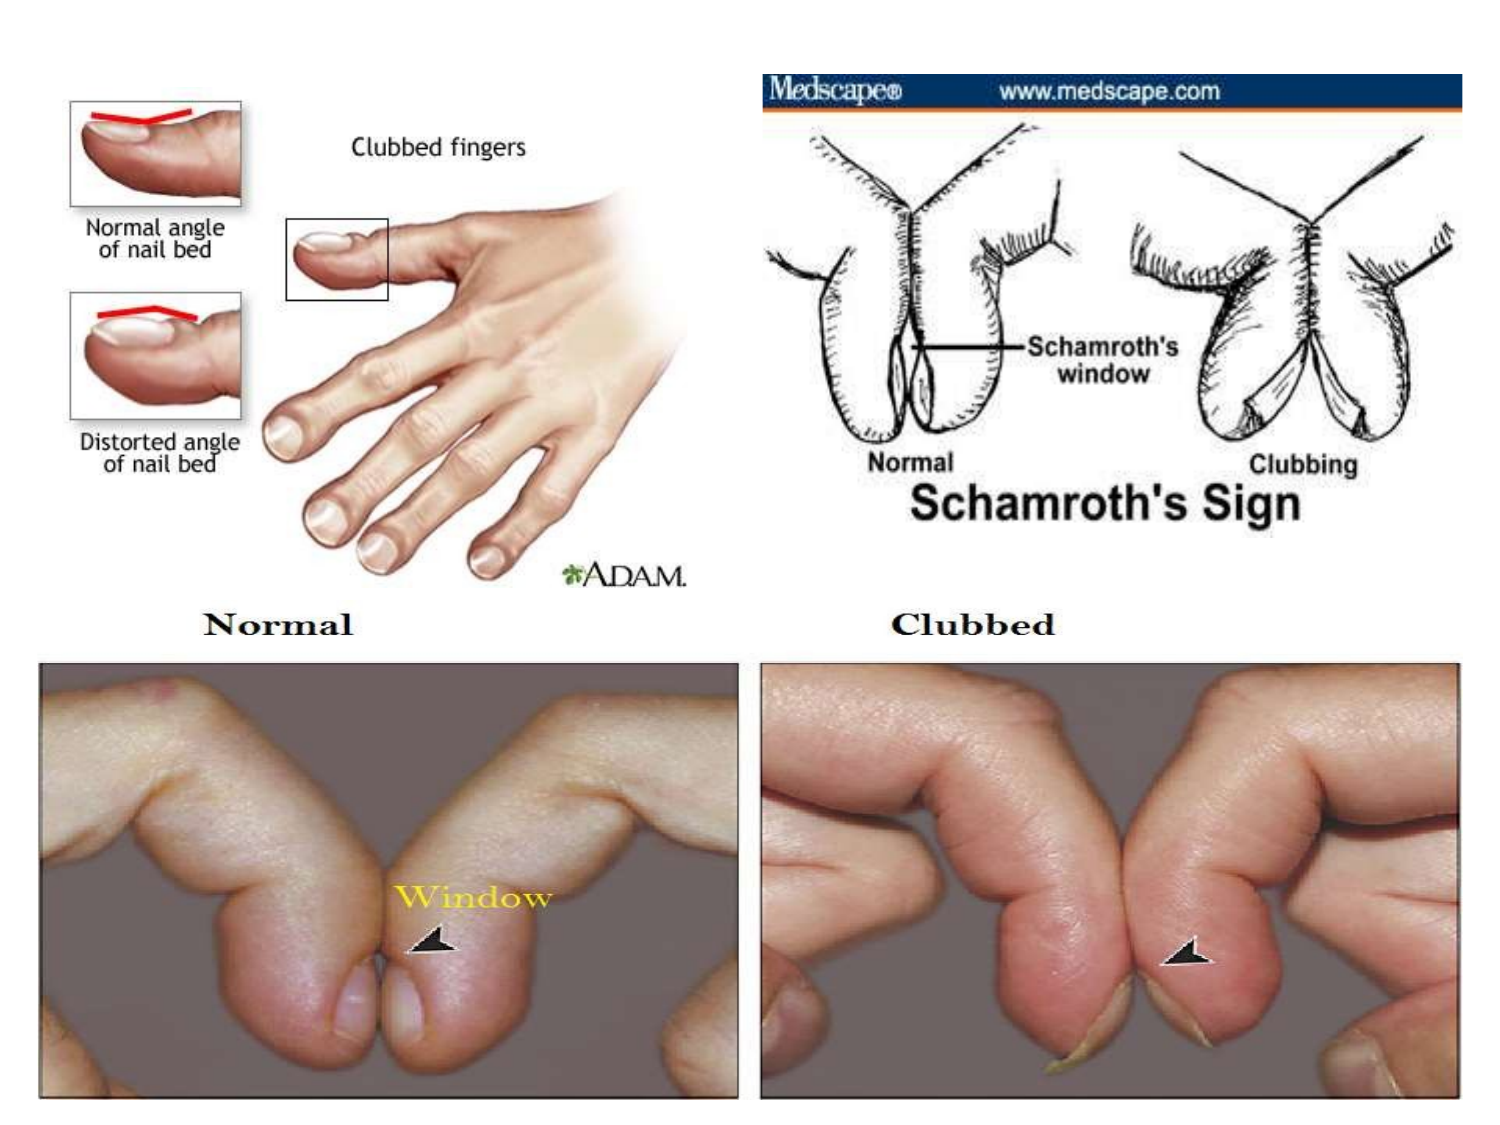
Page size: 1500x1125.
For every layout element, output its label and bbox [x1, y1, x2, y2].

text_box [762, 74, 1463, 538]
text_box [62, 87, 688, 588]
text_box [37, 600, 1463, 1100]
